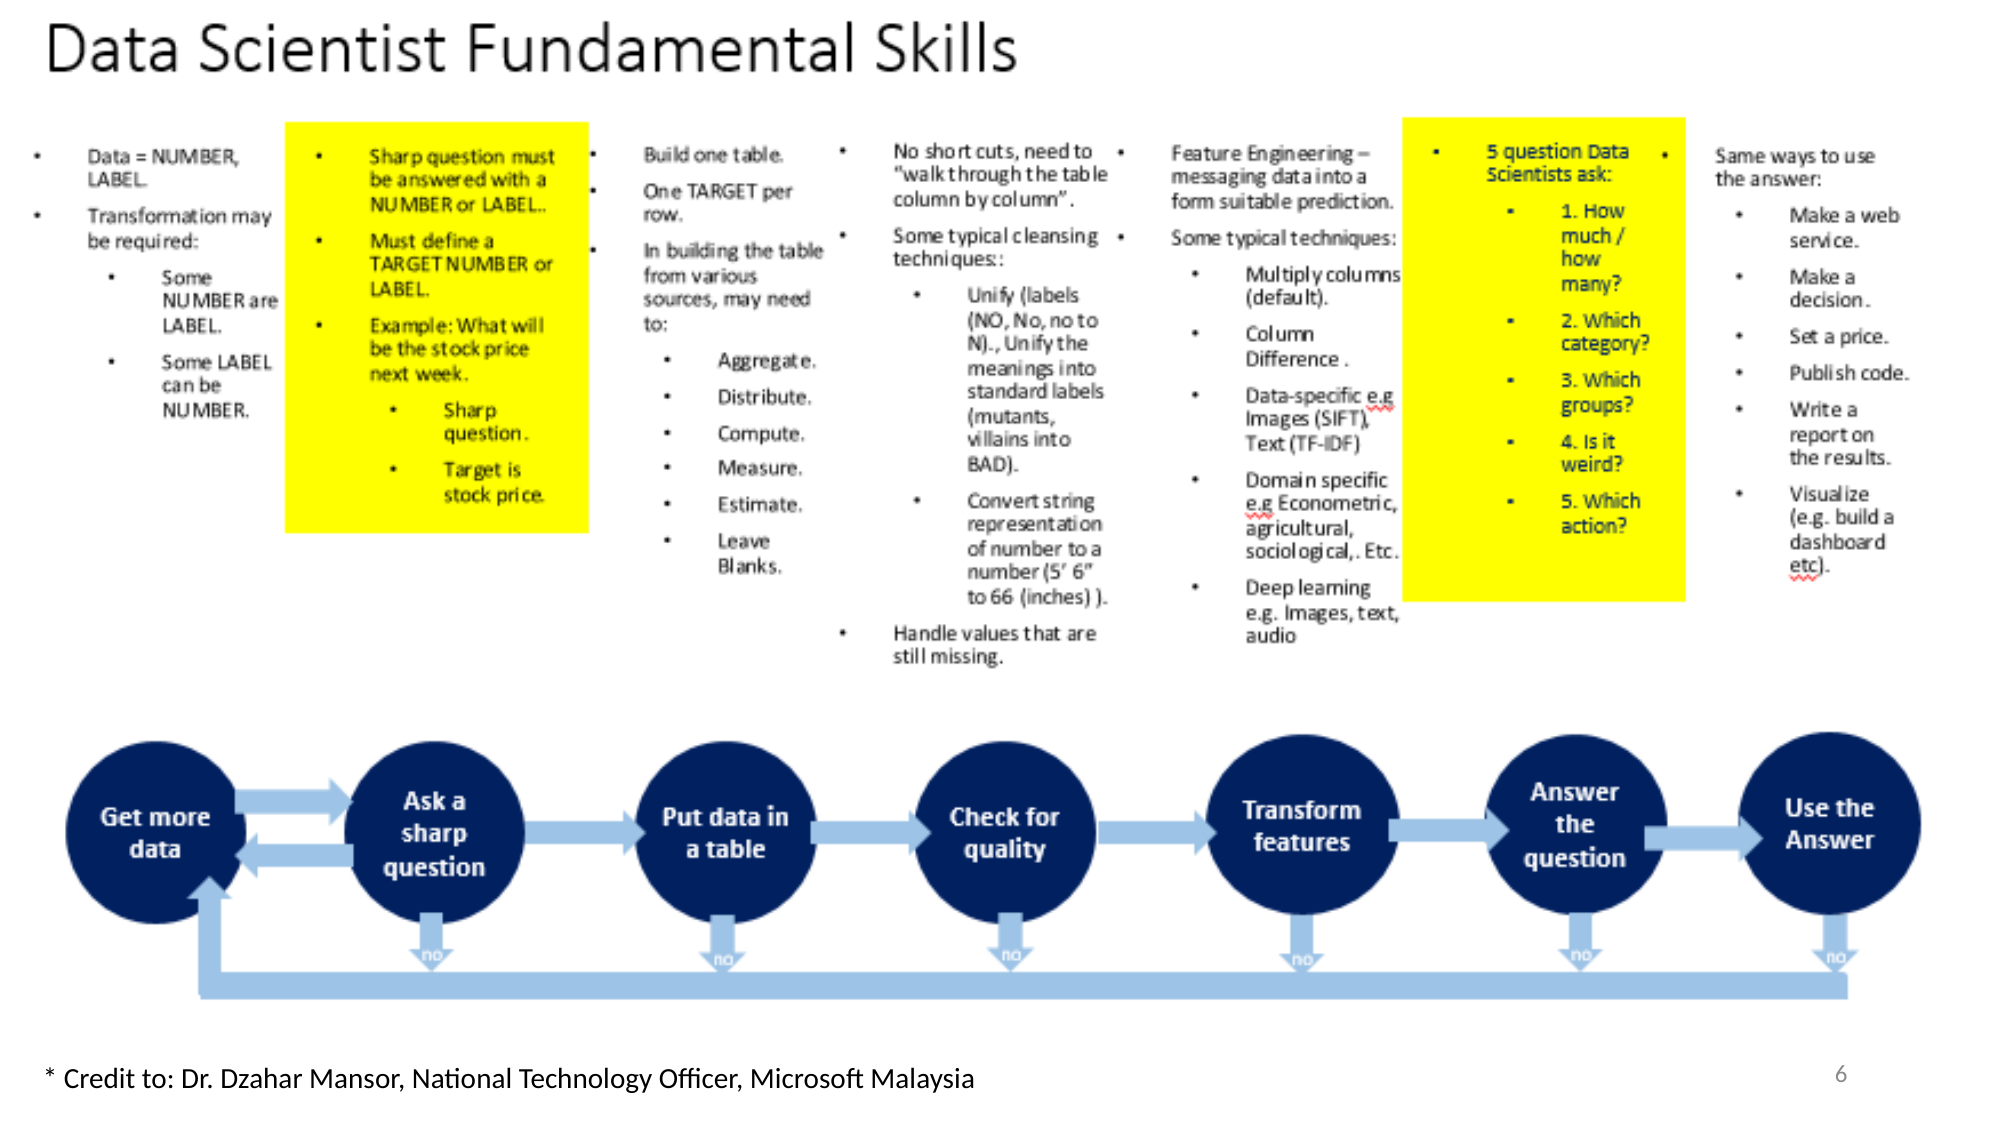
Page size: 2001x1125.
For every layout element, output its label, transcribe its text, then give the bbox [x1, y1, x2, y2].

slide_number 6 [1412, 1043, 1863, 1103]
picture [20, 6, 1973, 1043]
text_box * Credit to: Dr. Dzahar Mansor, National Technology Officer, Microsoft Malaysia [28, 1052, 991, 1102]
